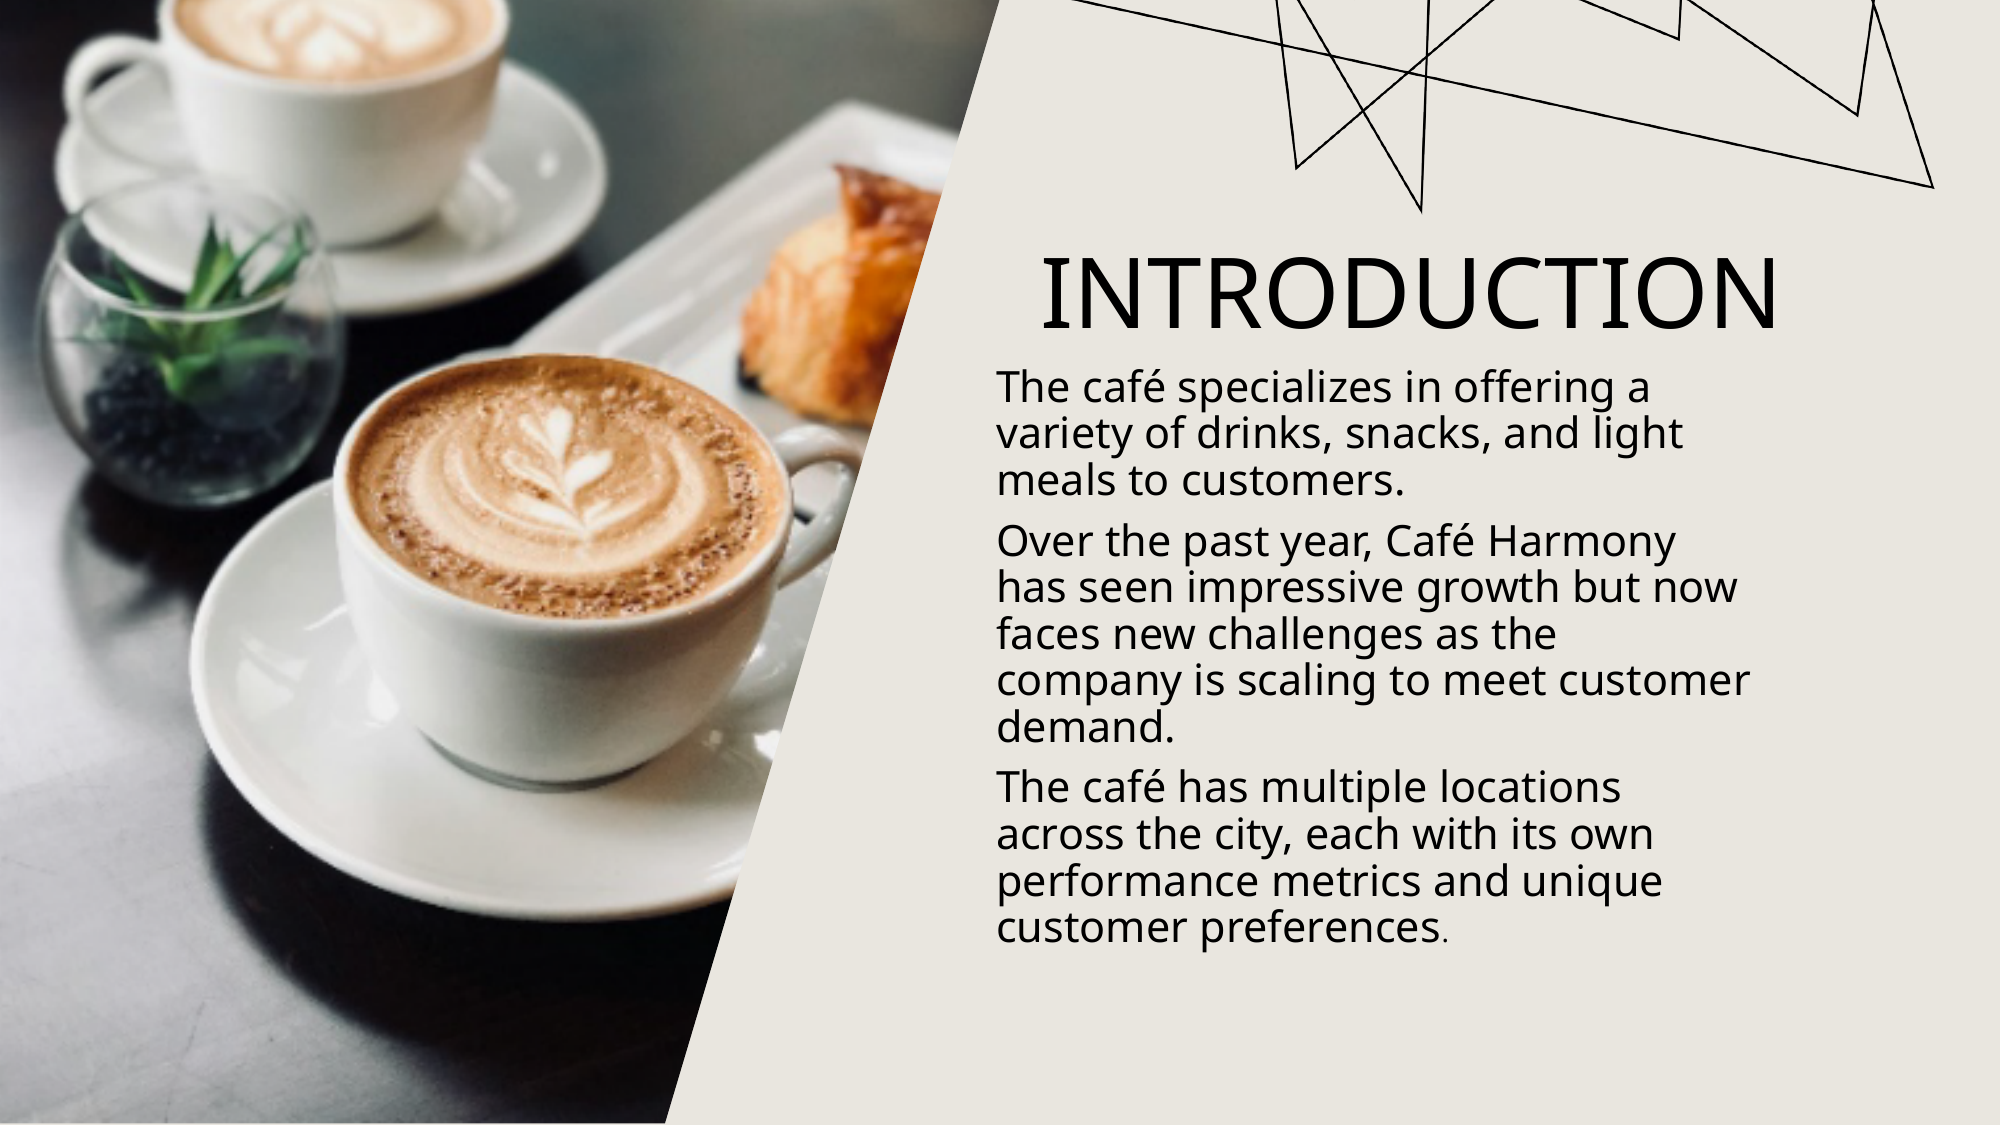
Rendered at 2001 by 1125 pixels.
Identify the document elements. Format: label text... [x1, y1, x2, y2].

picture [1037, 0, 2000, 217]
list The café specializes in offering a variety of drinks, snacks, and light meals to customers. Over the past year, Café Harmony has seen impressive growth but now faces new challenges as the company is scaling to meet customer demand. The café has multiple locations across the city, each with its own performance metrics and unique customer preferences. [1000, 357, 1770, 962]
title introduction [1025, 235, 1814, 358]
picture [0, 0, 1000, 1124]
